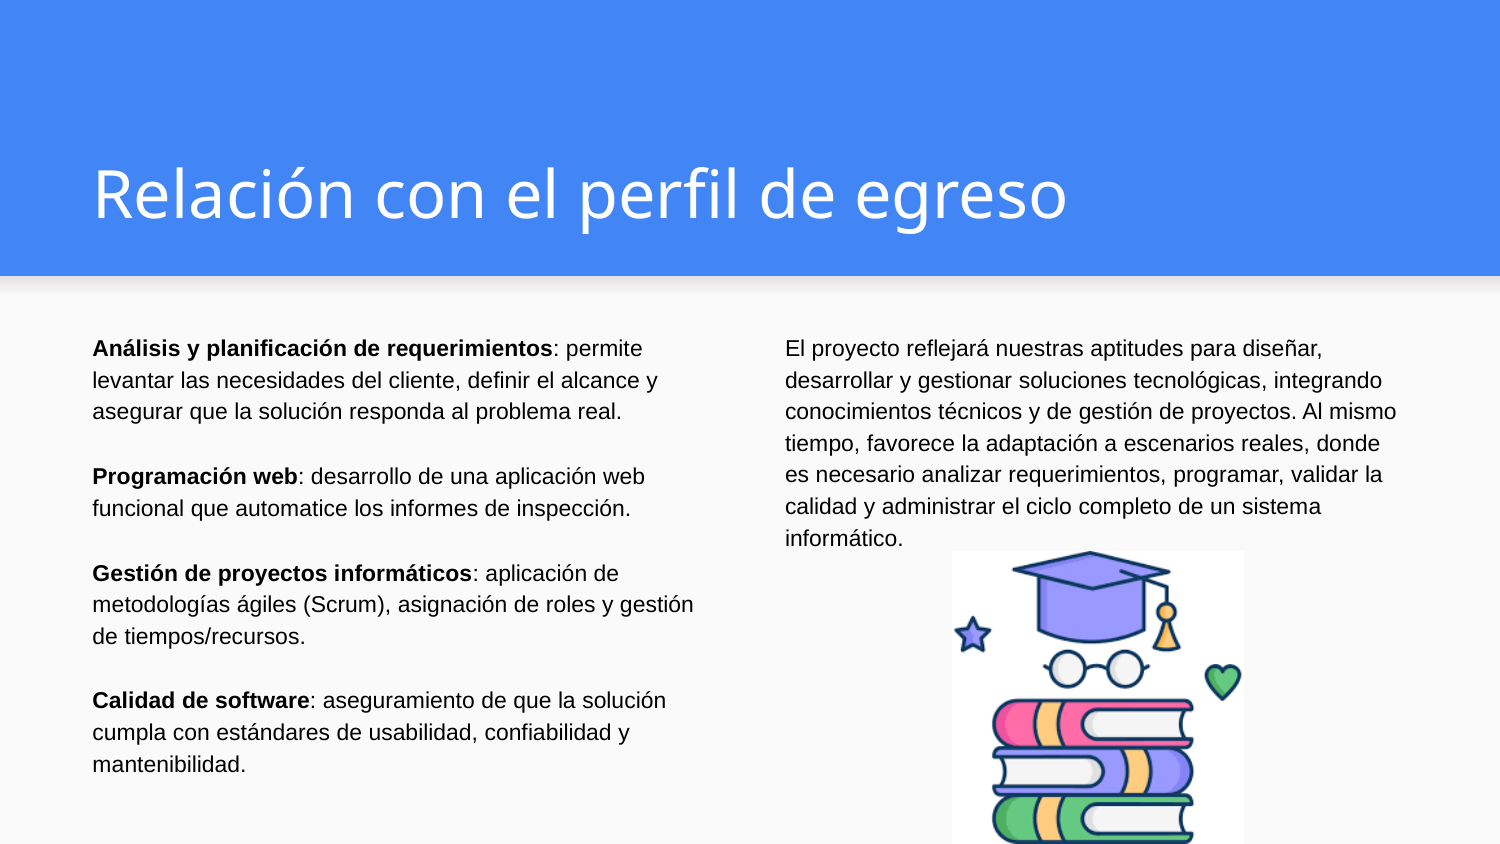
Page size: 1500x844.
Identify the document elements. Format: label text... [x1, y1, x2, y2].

title Relación con el perfil de egreso [77, 121, 1427, 248]
list Análisis y planificación de requerimientos: permite levantar las necesidades del cliente, definir el alcance y asegurar que la solución responda al problema real. Programación web: desarrollo de una aplicación web funcional que automatice los informes de inspección. Gestión de proyectos informáticos: aplicación de metodologías ágiles (Scrum), asignación de roles y gestión de tiempos/recursos. Calidad de software: aseguramiento de que la solución cumpla con estándares de usabilidad, confiabilidad y mantenibilidad. [77, 314, 734, 760]
picture [951, 551, 1245, 844]
list El proyecto reflejará nuestras aptitudes para diseñar, desarrollar y gestionar soluciones tecnológicas, integrando conocimientos técnicos y de gestión de proyectos. Al mismo tiempo, favorece la adaptación a escenarios reales, donde es necesario analizar requerimientos, programar, validar la calidad y administrar el ciclo completo de un sistema informático. [770, 314, 1427, 760]
